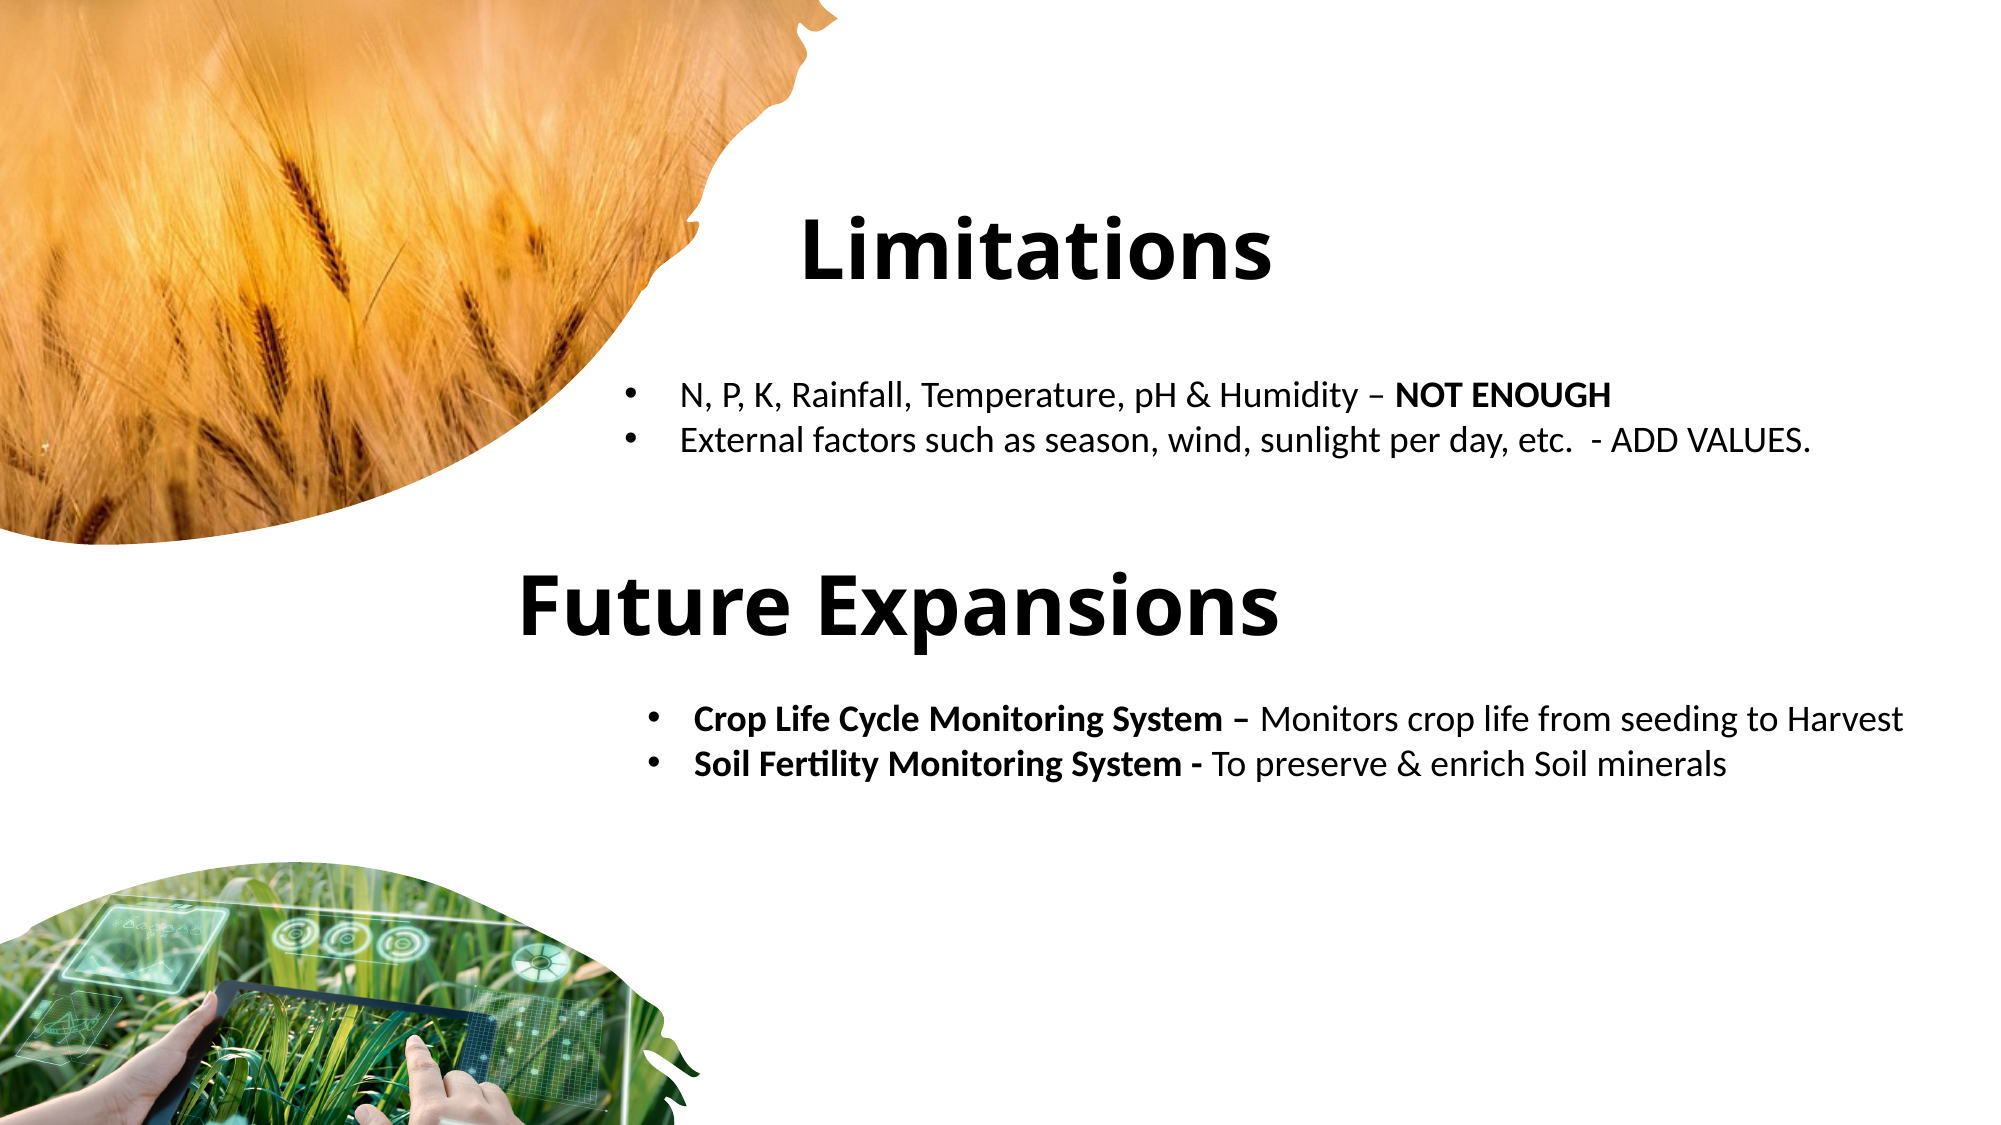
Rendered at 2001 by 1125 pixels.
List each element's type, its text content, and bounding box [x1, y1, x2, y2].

picture [0, 0, 838, 545]
picture [0, 862, 725, 1125]
title Limitations [838, 143, 1859, 306]
text_box N, P, K, Rainfall, Temperature, pH & Humidity – NOT ENOUGH External factors such as season, wind, sunlight per day, etc. - ADD VALUES. [838, 362, 1829, 513]
text_box Future Expansions [501, 544, 1297, 660]
text_box Crop Life Cycle Monitoring System – Monitors crop life from seeding to Harvest Soil Fertility Monitoring System - To preserve & enrich Soil minerals [632, 686, 1920, 792]
